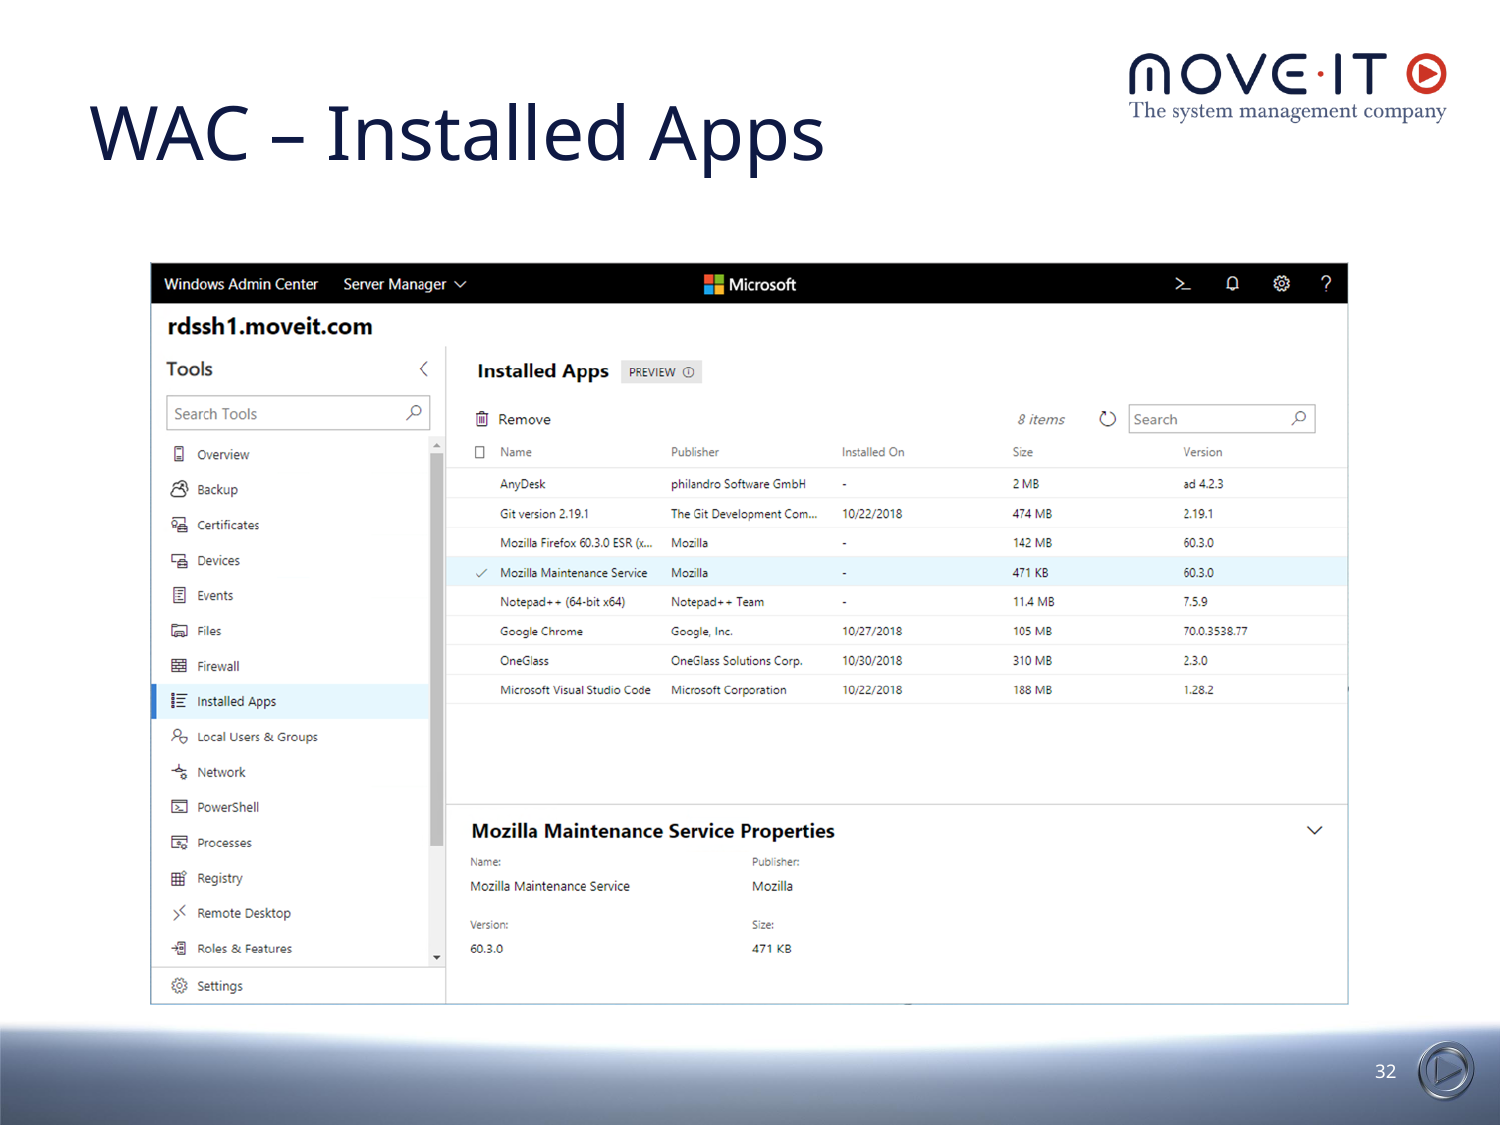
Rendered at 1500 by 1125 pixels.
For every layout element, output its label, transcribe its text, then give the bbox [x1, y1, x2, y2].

picture [0, 0, 1500, 1125]
text_box WAC – Installed Apps [74, 30, 1105, 231]
text_box <number> [1074, 1042, 1412, 1103]
